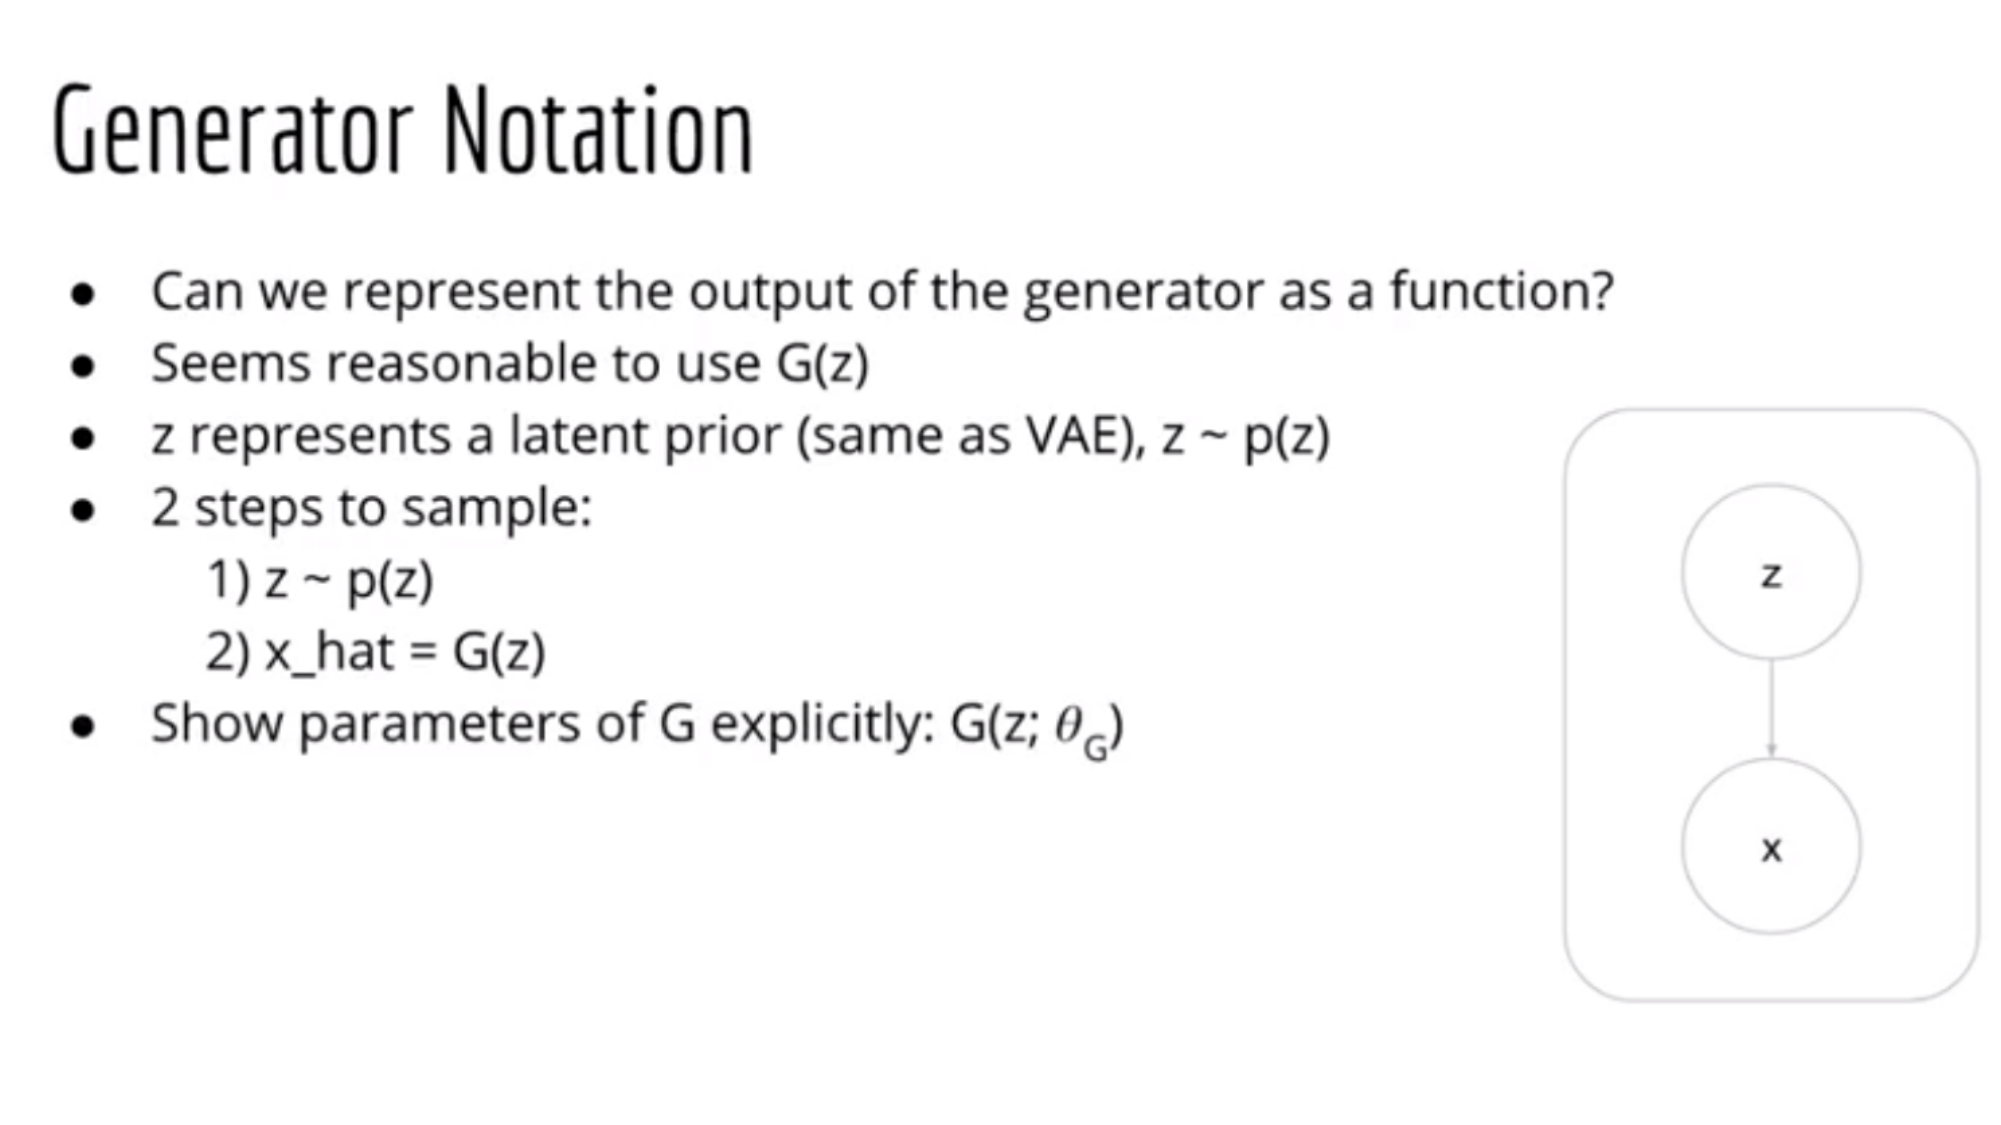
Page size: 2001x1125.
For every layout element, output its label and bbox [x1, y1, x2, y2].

picture [0, 61, 2000, 1064]
